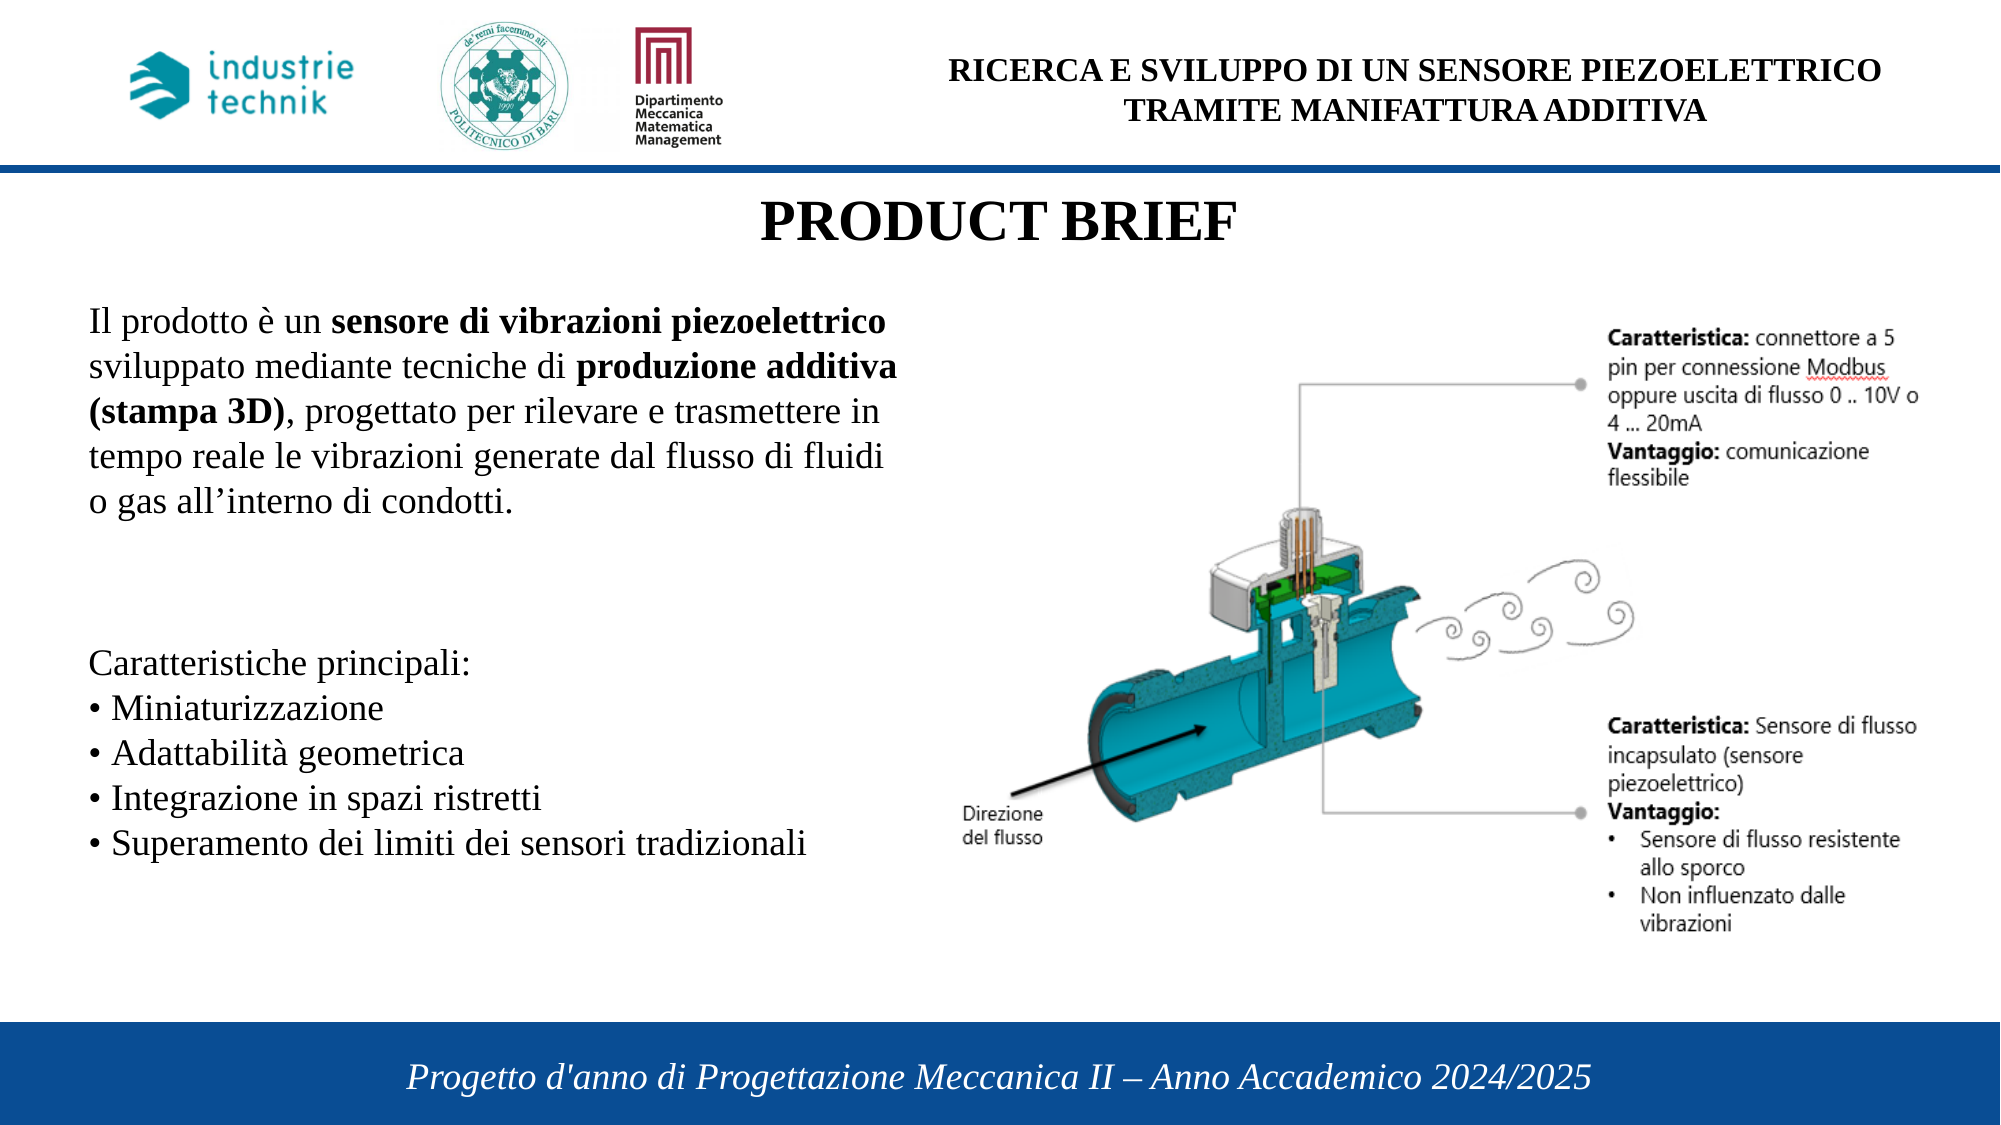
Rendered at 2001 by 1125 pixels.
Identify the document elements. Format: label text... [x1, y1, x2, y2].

text_box Ricerca e sviluppo di un sensore piezoelettrico TRAMITE MANIFATTURA additiva [880, 40, 1952, 136]
text_box Caratteristiche principali: • Miniaturizzazione • Adattabilità geometrica • Integrazione in spazi ristretti • Superamento dei limiti dei sensori tradizionali [73, 630, 948, 871]
picture [74, 15, 401, 152]
picture [437, 20, 734, 152]
picture [948, 260, 2000, 992]
text_box Il prodotto è un sensore di vibrazioni piezoelettrico sviluppato mediante tecniche di produzione additiva (stampa 3D), progettato per rilevare e trasmettere in tempo reale le vibrazioni generate dal flusso di fluidi o gas all’interno di condotti. [74, 288, 916, 529]
text_box Progetto d'anno di Progettazione Meccanica II – Anno Accademico 2024/2025 [0, 1022, 2000, 1125]
text_box Product Brief [534, 174, 1466, 260]
